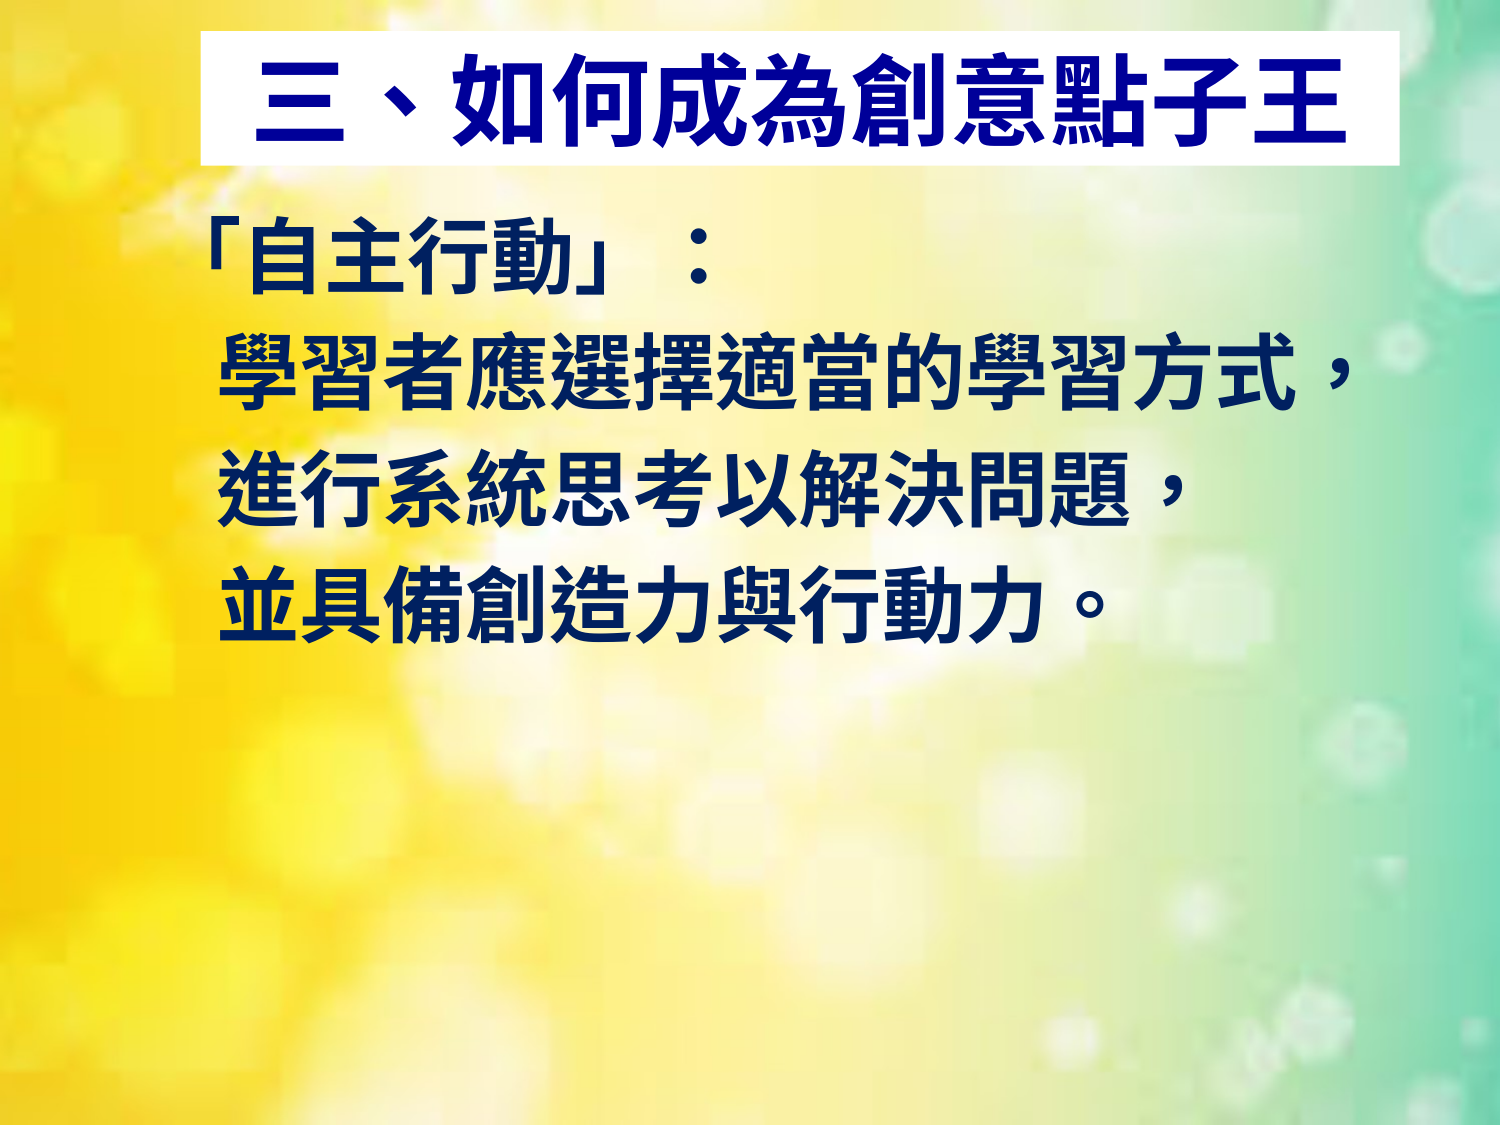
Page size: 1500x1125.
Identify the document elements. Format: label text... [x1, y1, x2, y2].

text_box 「自主行動」： 學習者應選擇適當的學習方式， 進行系統思考以解決問題， 並具備創造力與行動力。 [143, 196, 1397, 761]
picture [0, 0, 1500, 1125]
text_box 三、如何成為創意點子王 [200, 31, 1400, 166]
